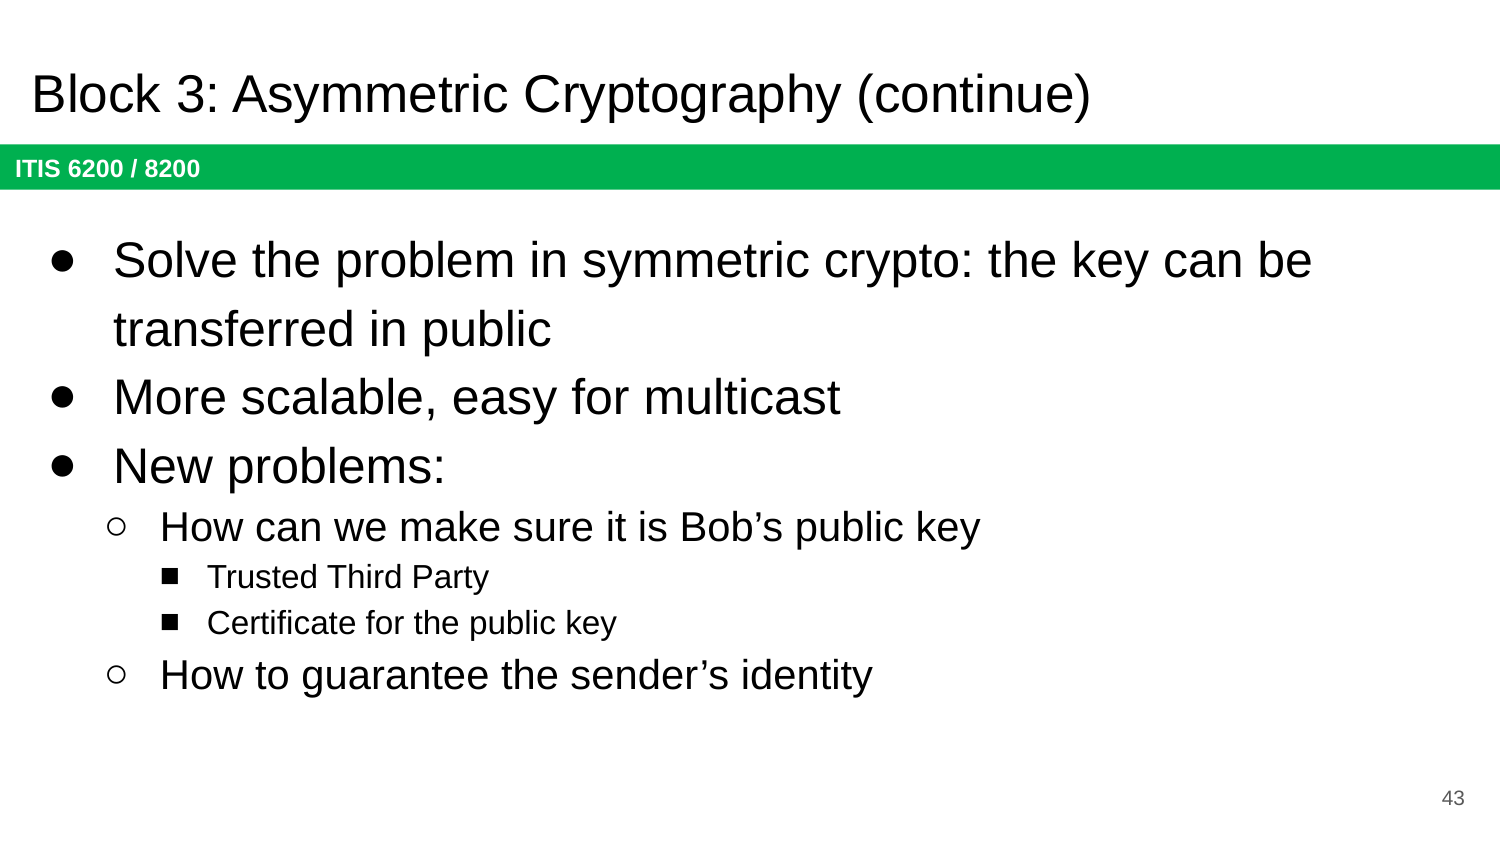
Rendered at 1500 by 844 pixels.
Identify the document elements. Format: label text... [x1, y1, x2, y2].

title Block 3: Asymmetric Cryptography (continue) [16, 44, 1415, 139]
slide_number 43 [1389, 764, 1480, 830]
list Solve the problem in symmetric crypto: the key can be transferred in public More scalable, easy for multicast New problems: How can we make sure it is Bob’s public key Trusted Third Party Certificate for the public key How to guarantee the sender’s identity [32, 204, 1431, 765]
